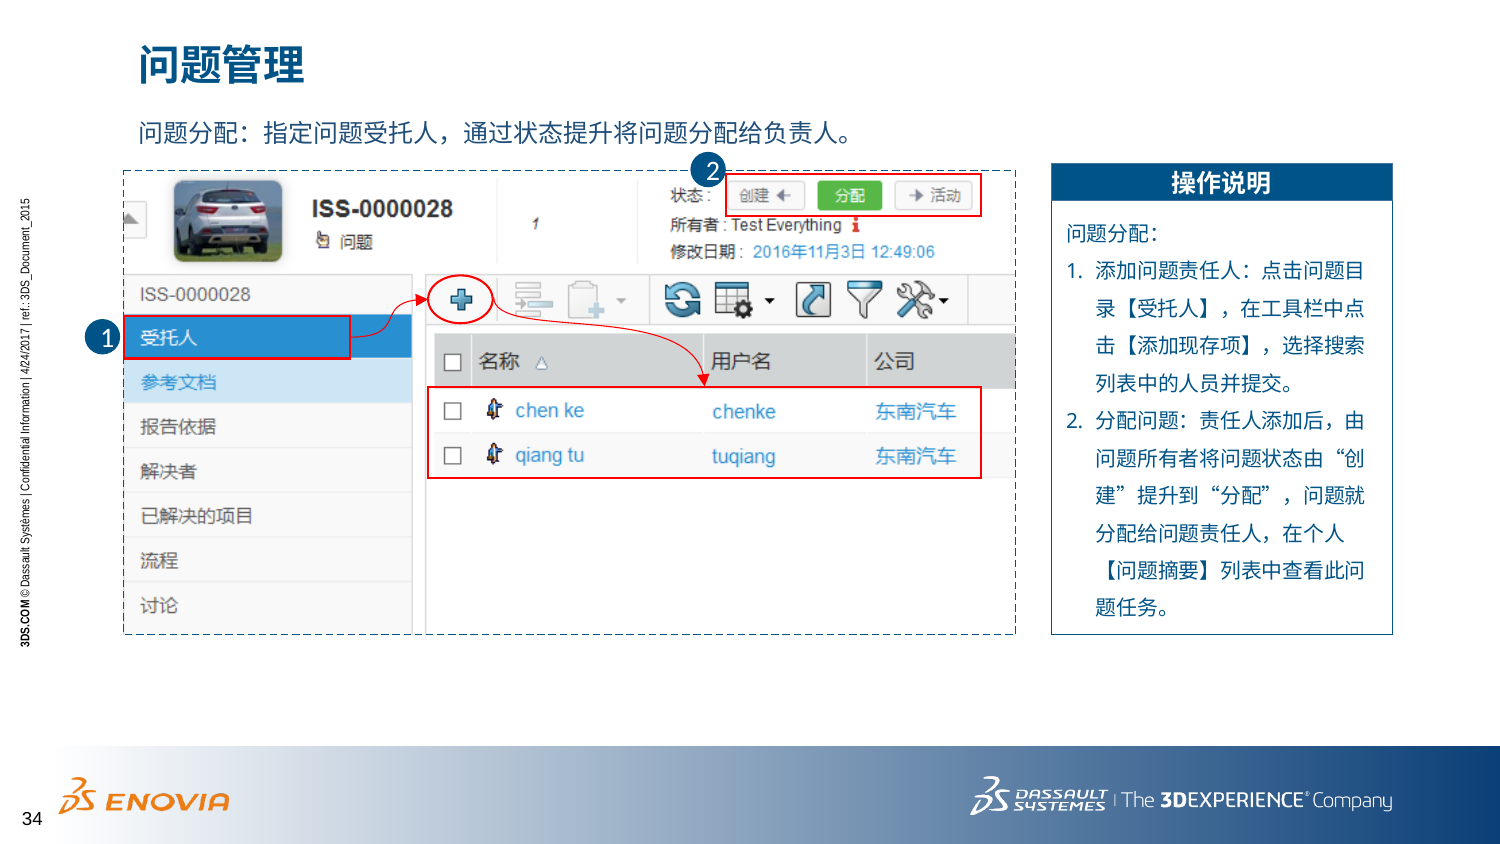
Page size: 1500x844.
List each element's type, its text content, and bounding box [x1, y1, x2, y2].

picture [123, 170, 1016, 635]
title 问题管理 [123, 36, 1418, 99]
text_box 问题分配： 添加问题责任人：点击问题目录【受托人】，在工具栏中点击【添加现存项】，选择搜索列表中的人员并提交。 分配问题：责任人添加后，由问题所有者将问题状态由“创建”提升到“分配”，问题就分配给问题责任人，在个人【问题摘要】列表中查看此问题任务。 [1050, 202, 1393, 635]
text_box 1 [83, 317, 122, 356]
list 问题分配：指定问题受托人，通过状态提升将问题分配给负责人。 [123, 113, 1418, 156]
picture [962, 775, 1400, 815]
text_box 操作说明 [1050, 162, 1393, 202]
text_box 2 [689, 150, 727, 170]
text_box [349, 299, 429, 338]
picture [58, 777, 229, 814]
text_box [493, 297, 705, 387]
